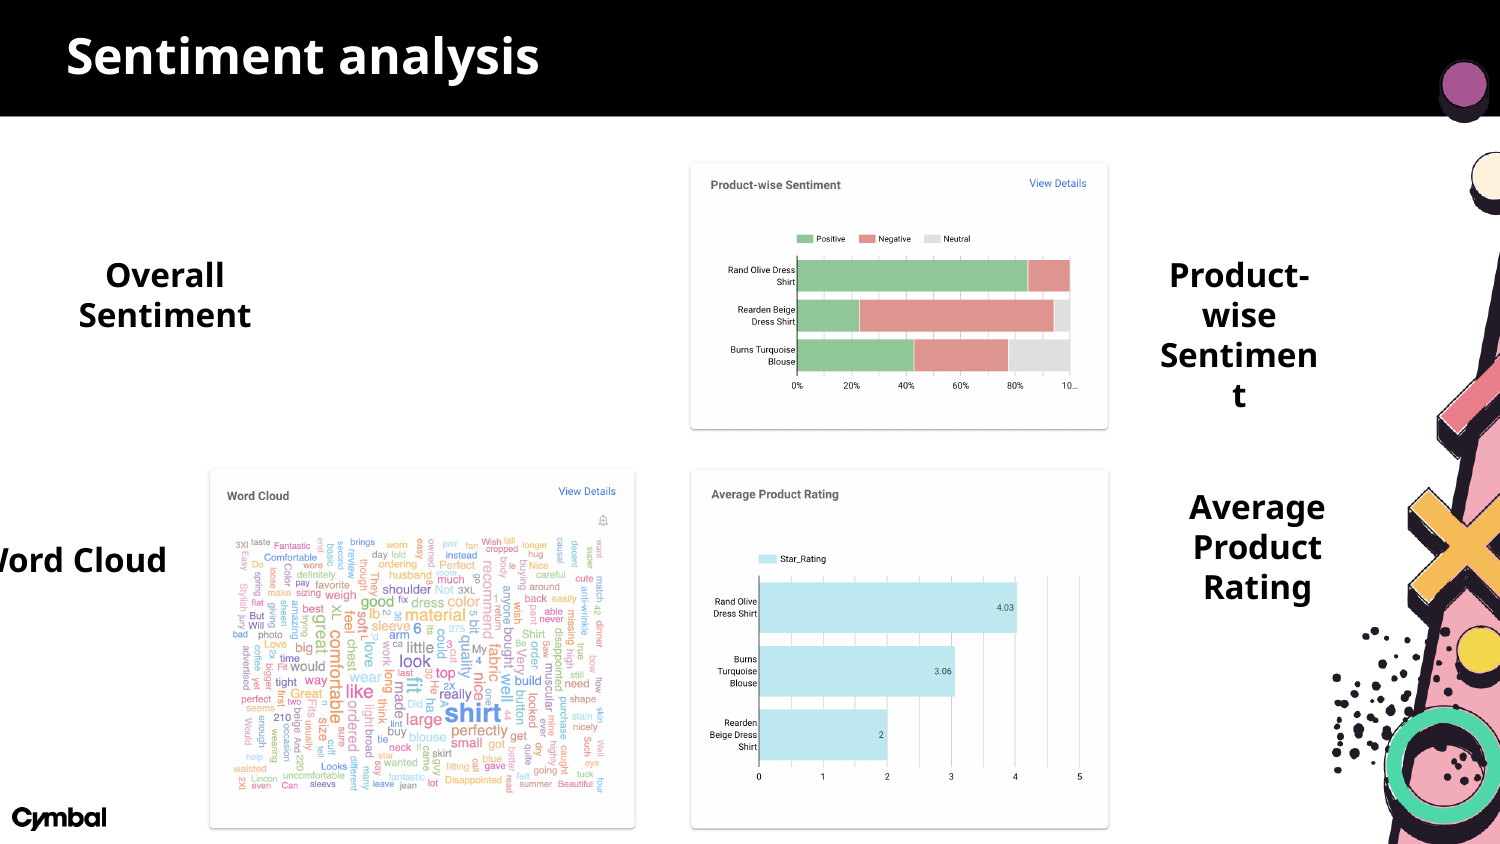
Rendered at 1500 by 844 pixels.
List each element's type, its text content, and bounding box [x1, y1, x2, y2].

text_box Overall Sentiment [51, 238, 280, 349]
text_box Word Cloud [0, 524, 187, 594]
text_box Product-wise Sentiment [1140, 238, 1338, 429]
text_box Average Product Rating [1140, 471, 1375, 621]
picture [0, 0, 1500, 844]
title Sentiment analysis [51, 16, 1449, 111]
